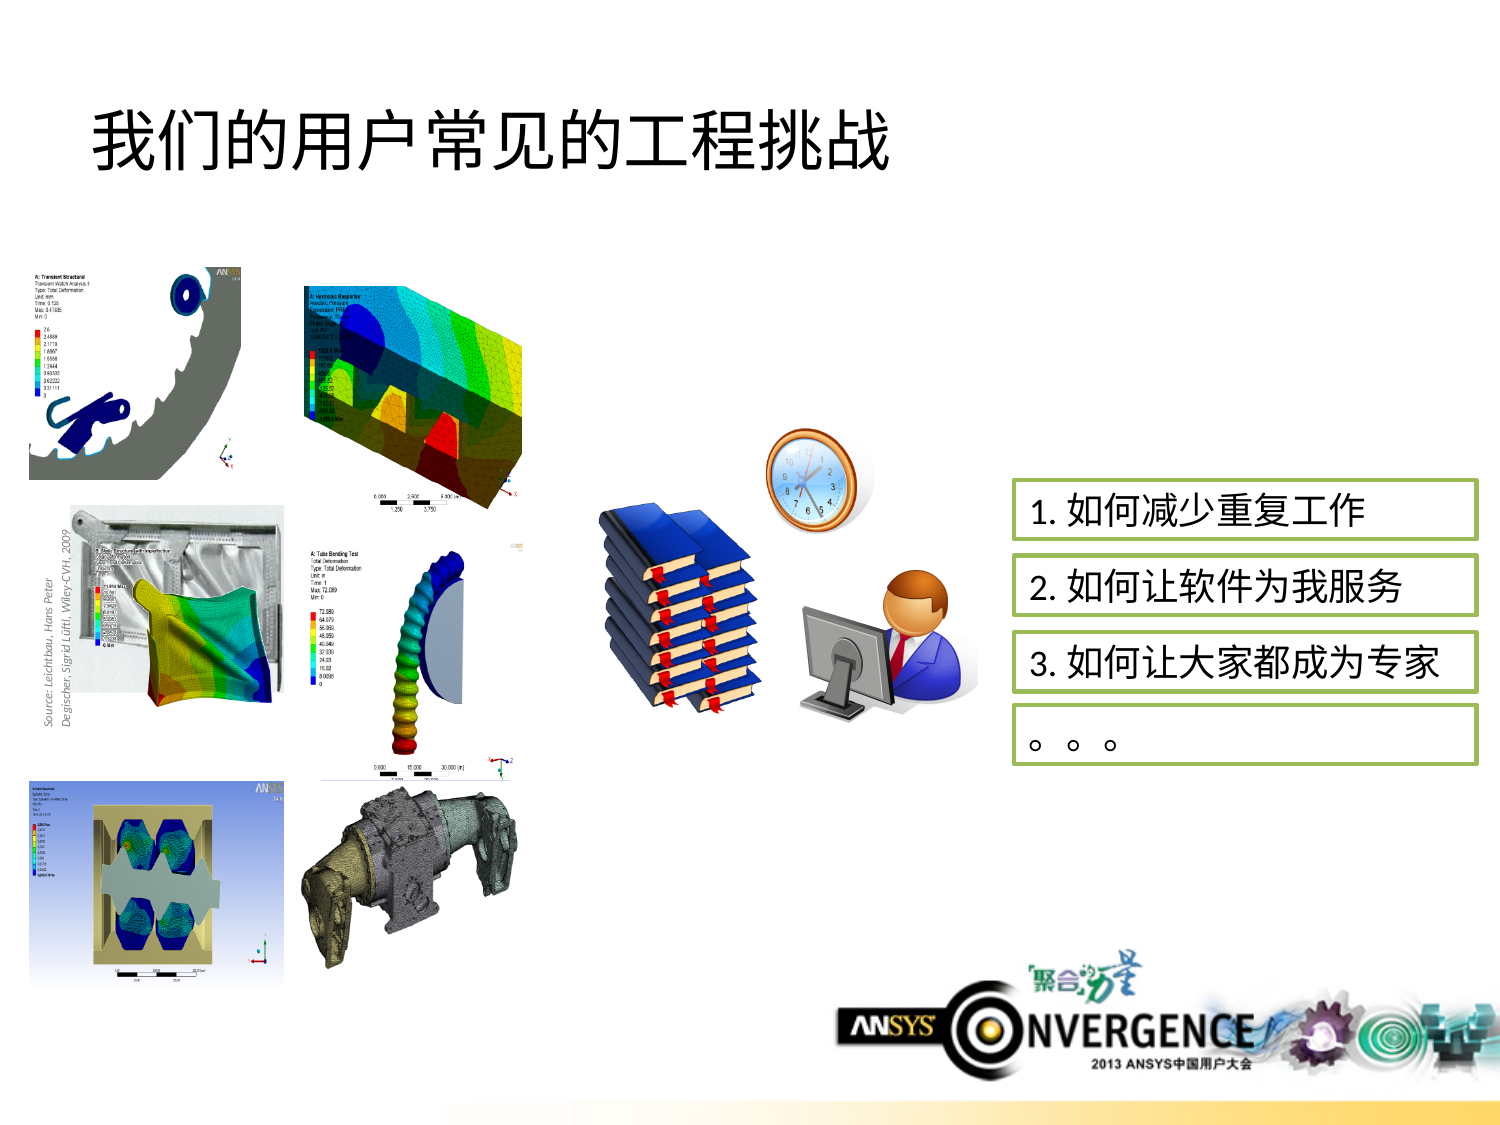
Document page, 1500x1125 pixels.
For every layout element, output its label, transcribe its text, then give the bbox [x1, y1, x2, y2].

text_box 。。。 [1012, 703, 1479, 766]
text_box 3.如何让大家都成为专家 [1012, 630, 1479, 694]
text_box 2.如何让软件为我服务 [1012, 553, 1479, 617]
title 我们的用户常见的工程挑战 [75, 91, 1425, 187]
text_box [29, 505, 293, 743]
picture [0, 0, 1500, 1125]
text_box 1.如何减少重复工作 [1012, 478, 1479, 541]
